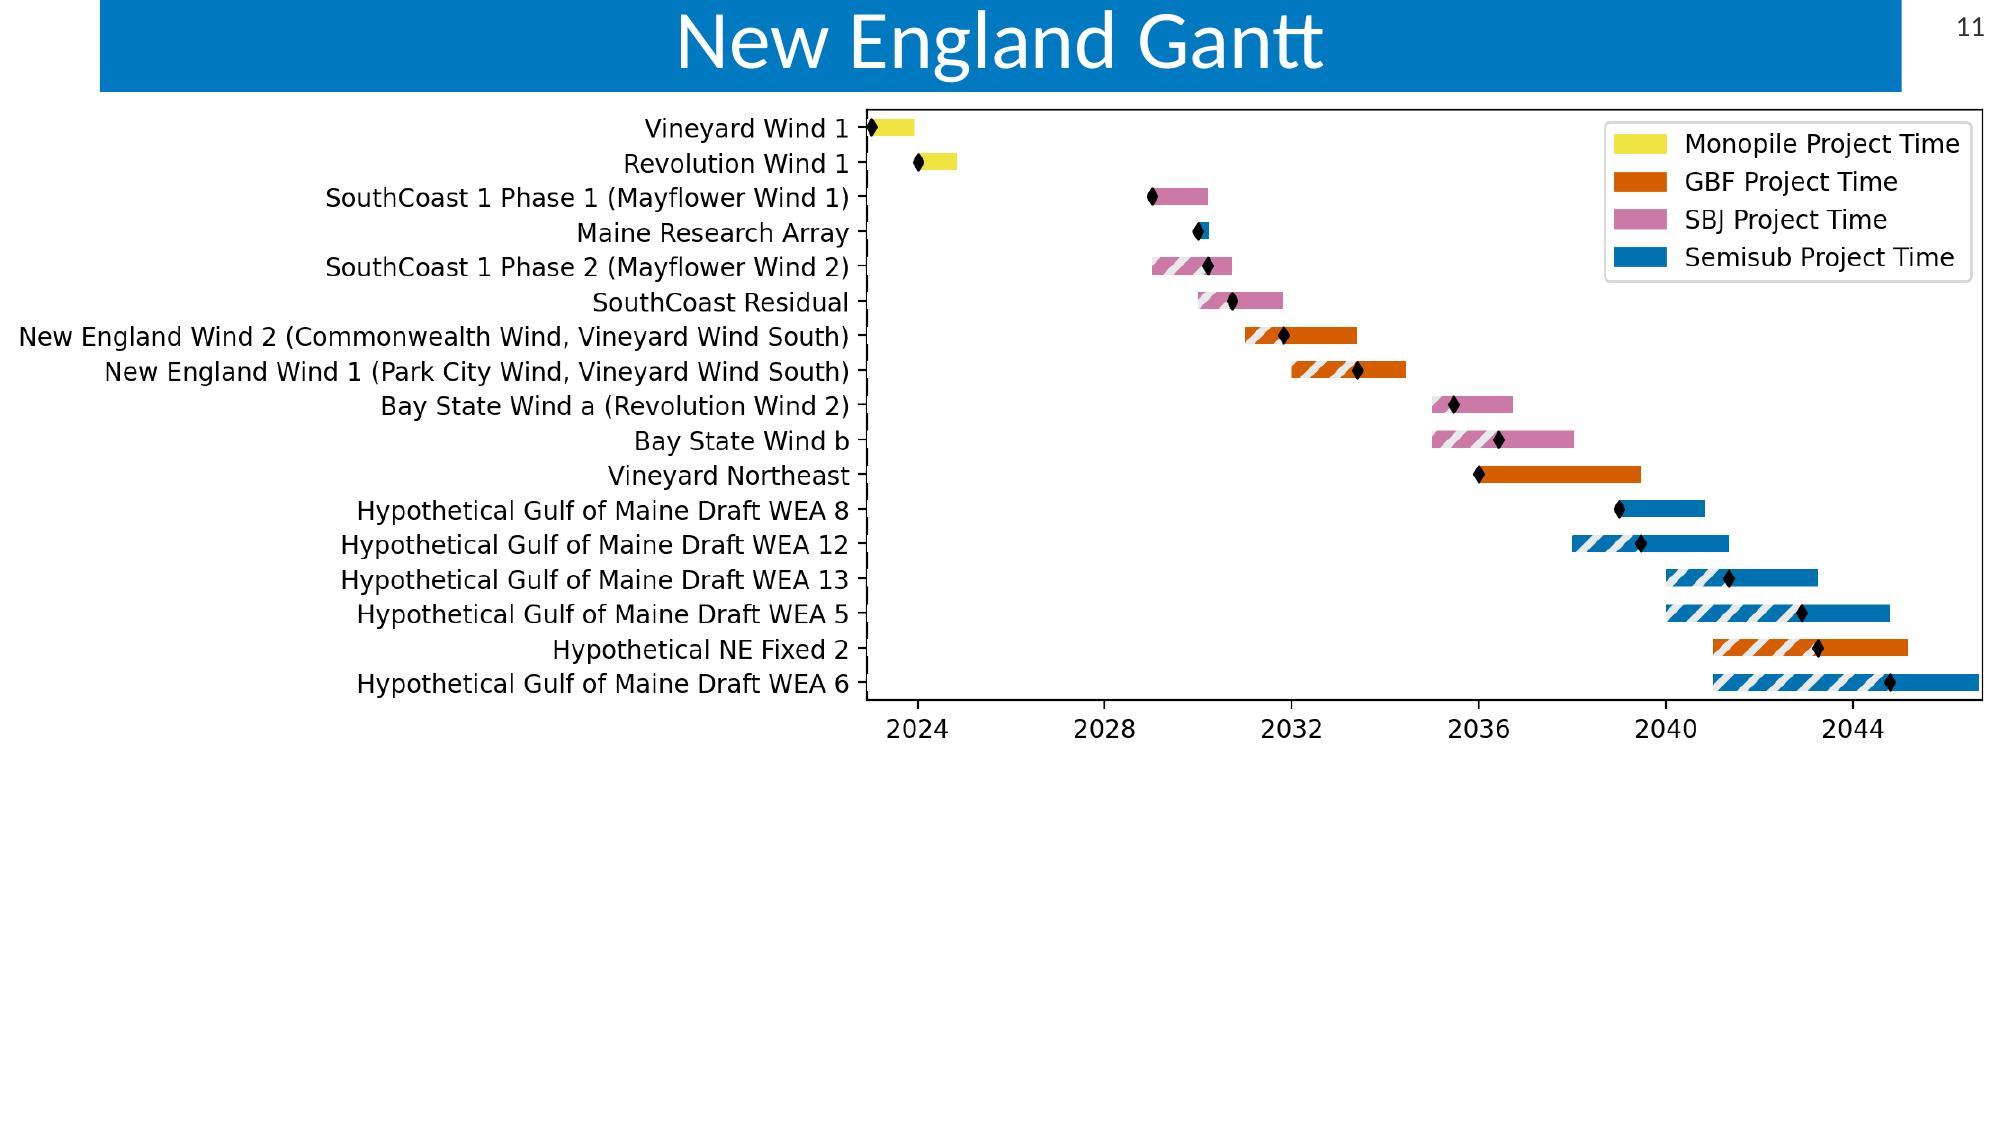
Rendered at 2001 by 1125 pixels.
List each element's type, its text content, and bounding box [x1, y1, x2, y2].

title New England Gantt [99, 0, 1902, 89]
picture [0, 92, 2000, 760]
